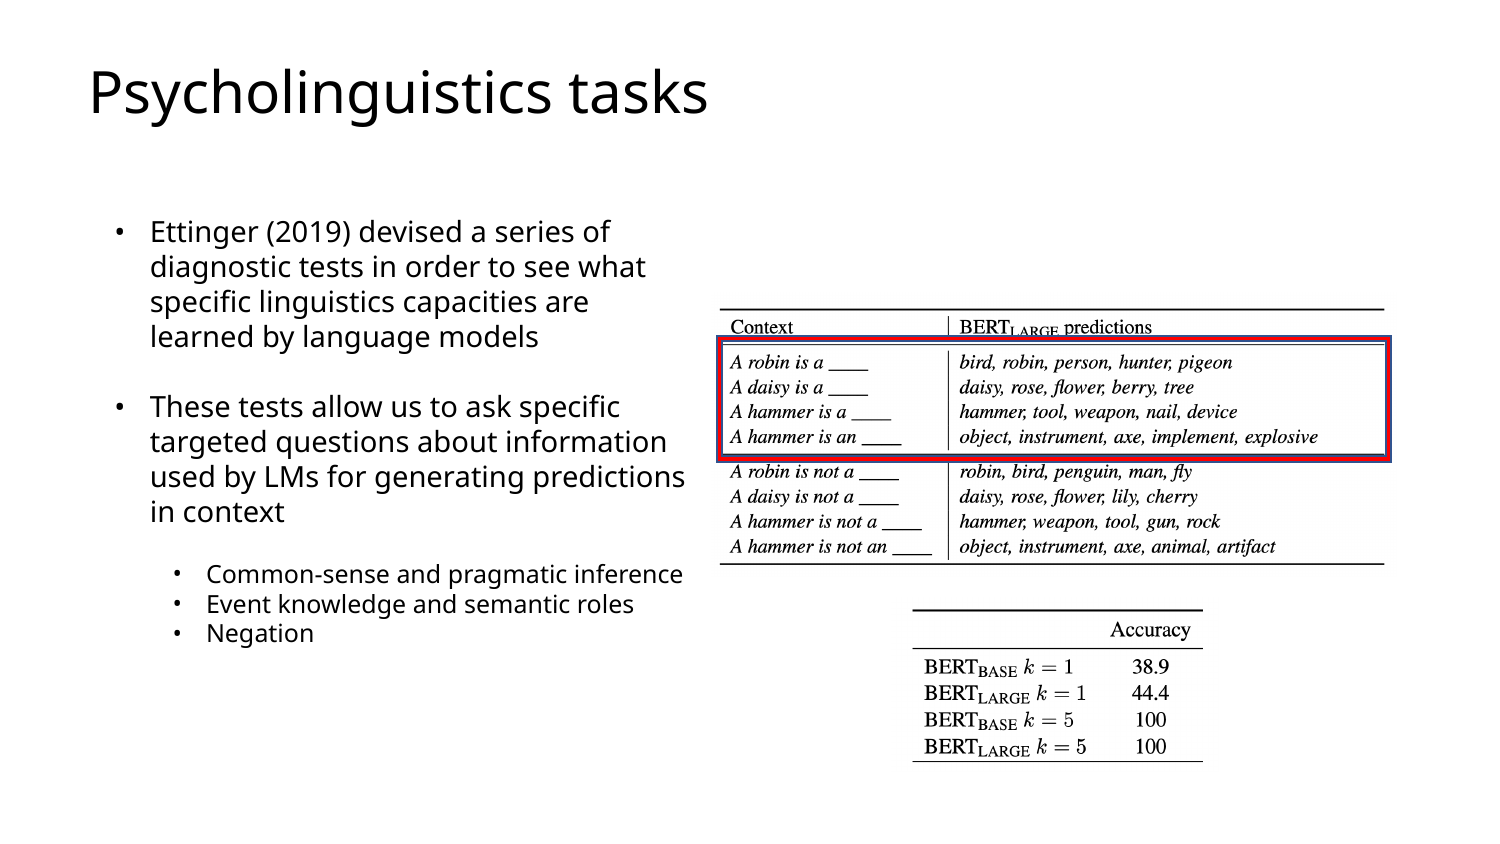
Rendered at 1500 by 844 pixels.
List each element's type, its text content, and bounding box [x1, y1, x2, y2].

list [711, 292, 1398, 577]
picture [890, 596, 1219, 772]
text_box Ettinger (2019) devised a series of diagnostic tests in order to see what specific linguistics capacities are learned by language models These tests allow us to ask specific targeted questions about information used by LMs for generating predictions in context Common-sense and pragmatic inference Event knowledge and semantic roles Negation [103, 207, 701, 654]
title Psycholinguistics tasks [77, 33, 1048, 157]
